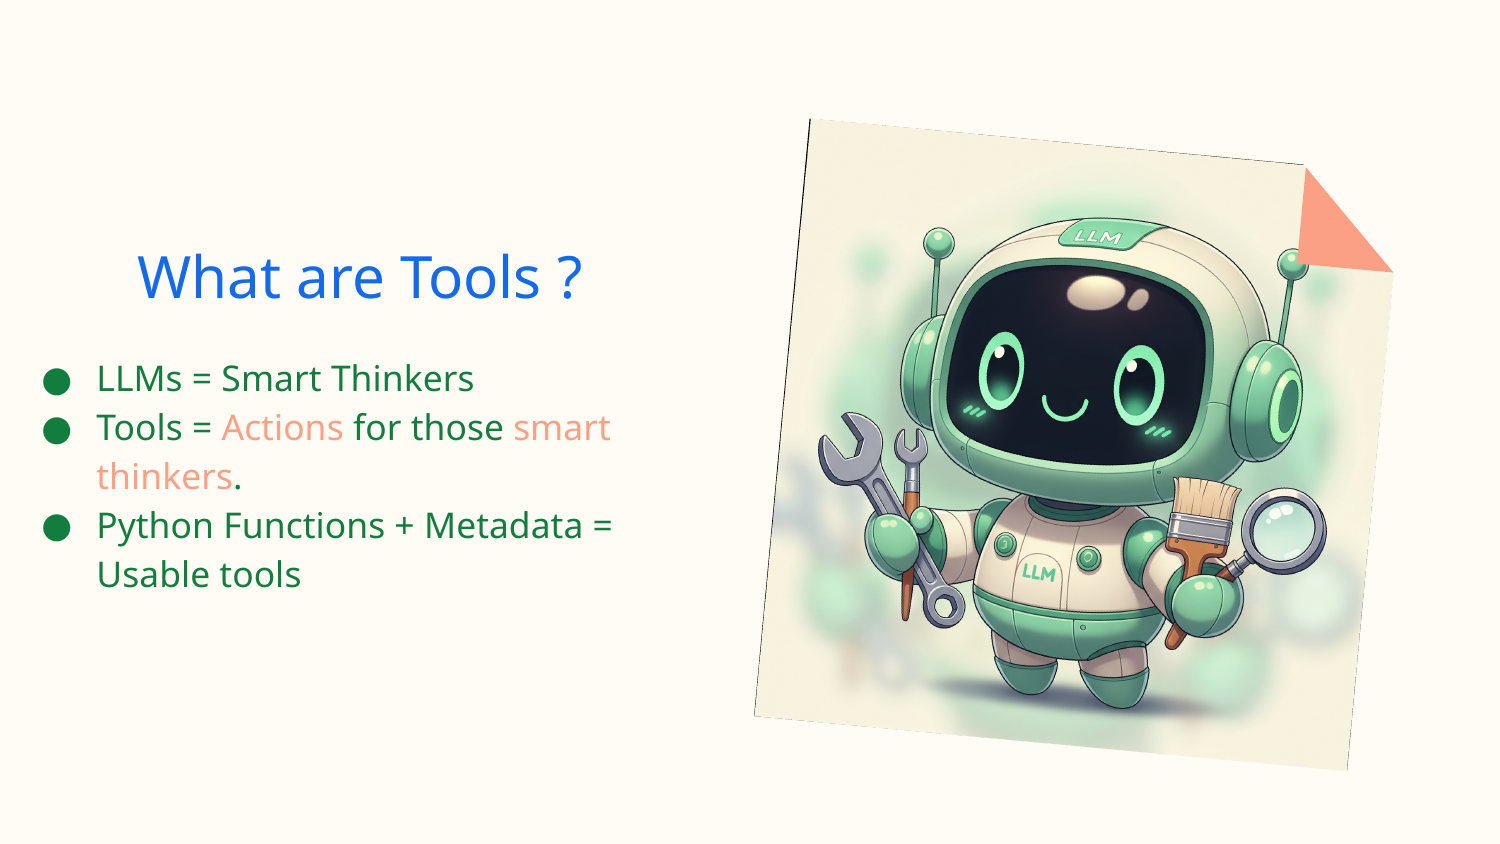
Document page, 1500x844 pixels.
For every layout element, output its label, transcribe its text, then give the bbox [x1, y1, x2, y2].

title What are Tools ? [122, 167, 723, 326]
picture [754, 118, 1394, 772]
text_box [1382, 258, 1394, 273]
list LLMs = Smart Thinkers Tools = Actions for those smart thinkers. Python Functions + Metadata = Usable tools [6, 334, 750, 840]
